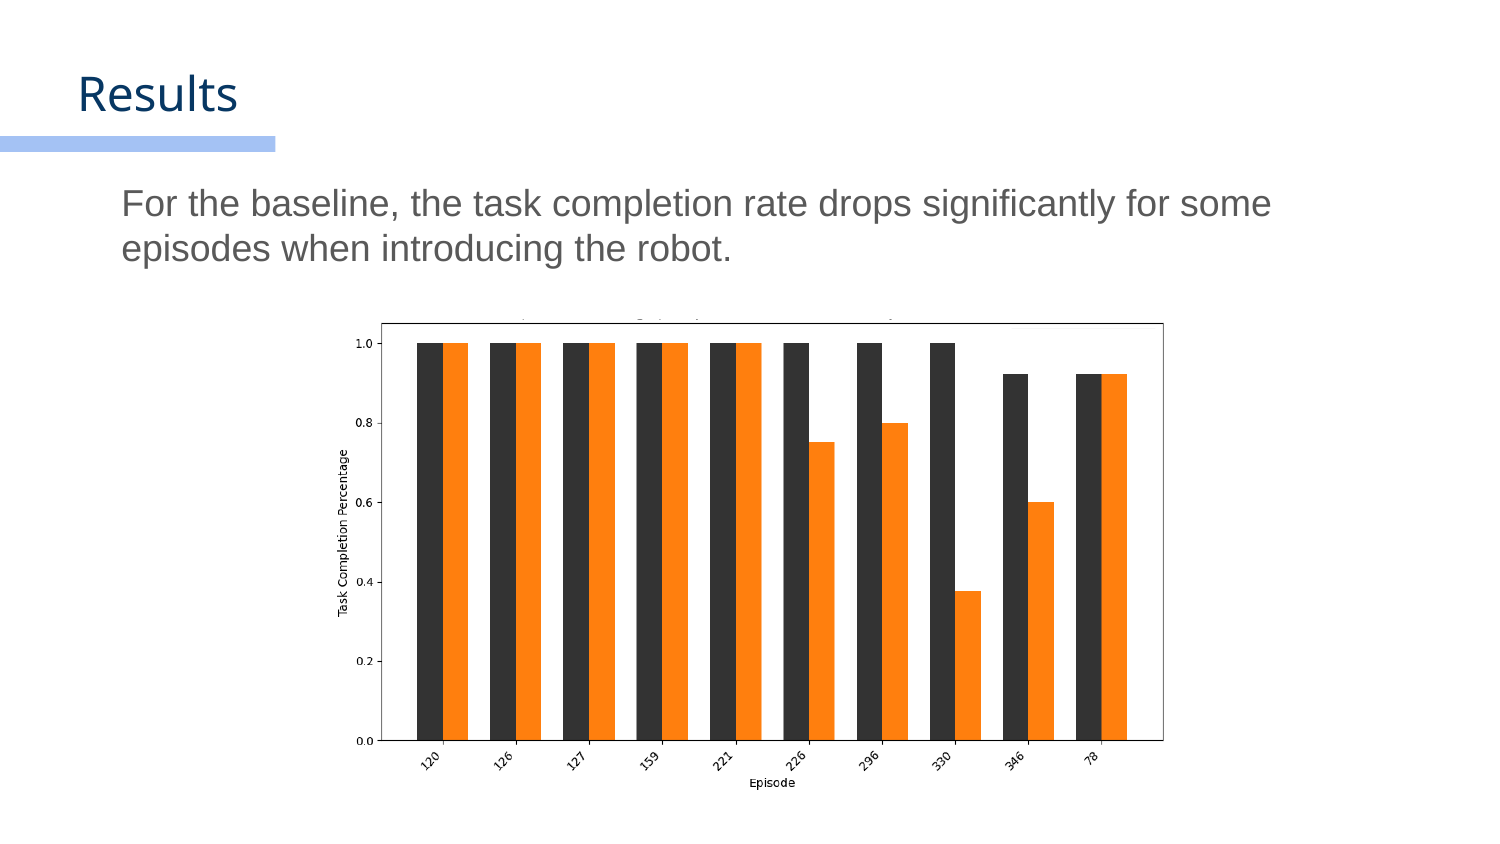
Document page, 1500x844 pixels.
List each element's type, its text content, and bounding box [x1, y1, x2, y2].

text_box [0, 136, 276, 152]
picture [325, 318, 1175, 802]
text_box For the baseline, the task completion rate drops significantly for some episodes when introducing the robot. [106, 164, 1346, 285]
title Results [62, 48, 1457, 137]
